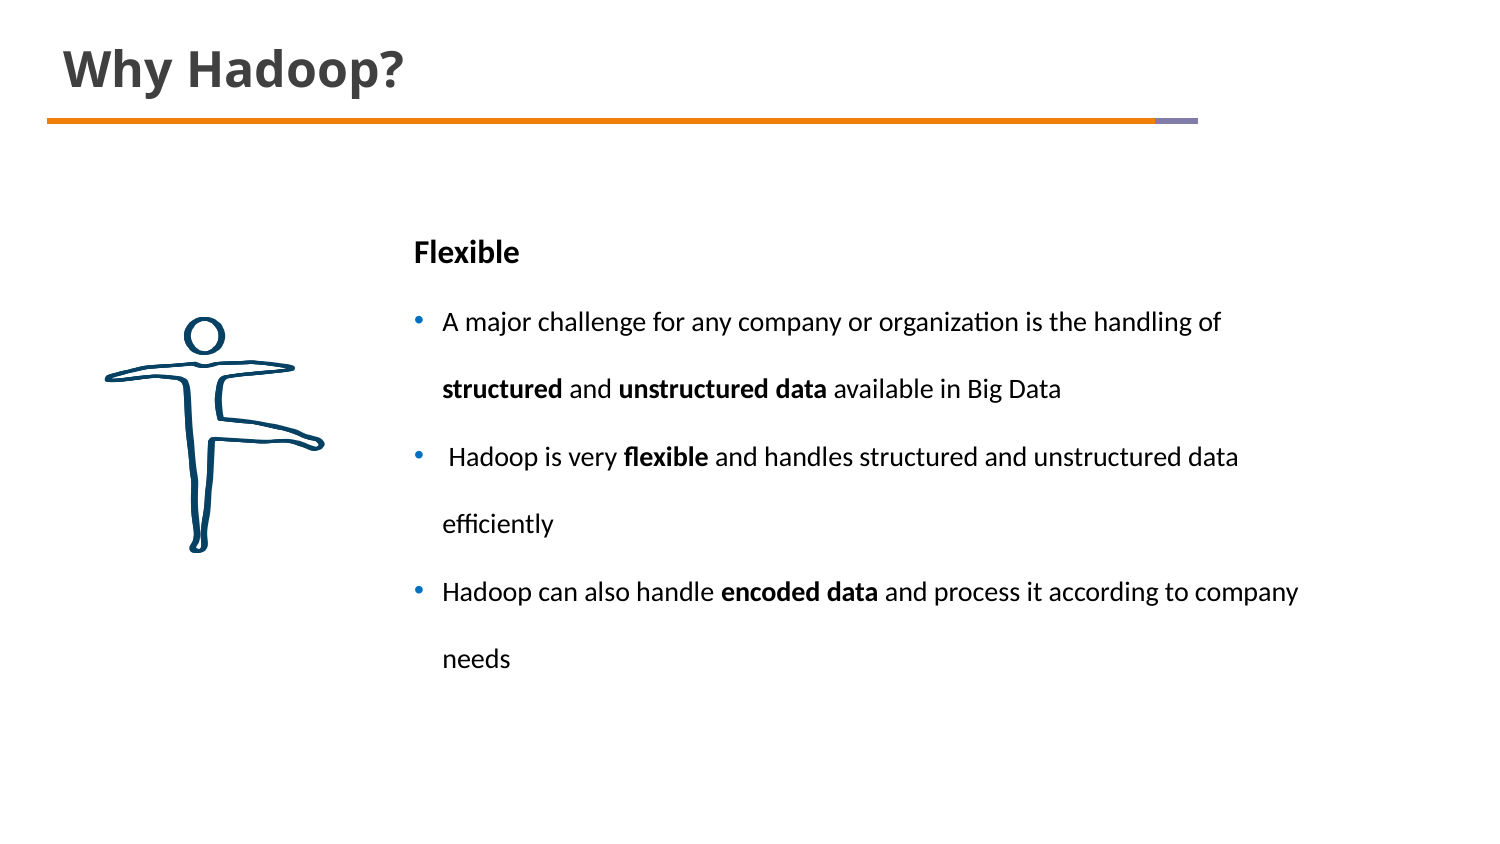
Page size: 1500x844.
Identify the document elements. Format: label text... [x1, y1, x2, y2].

text_box Flexible A major challenge for any company or organization is the handling of structured and unstructured data available in Big Data Hadoop is very flexible and handles structured and unstructured data efficiently Hadoop can also handle encoded data and process it according to company needs [399, 182, 1315, 682]
picture [95, 317, 334, 553]
text_box Why Hadoop? [63, 19, 1155, 115]
